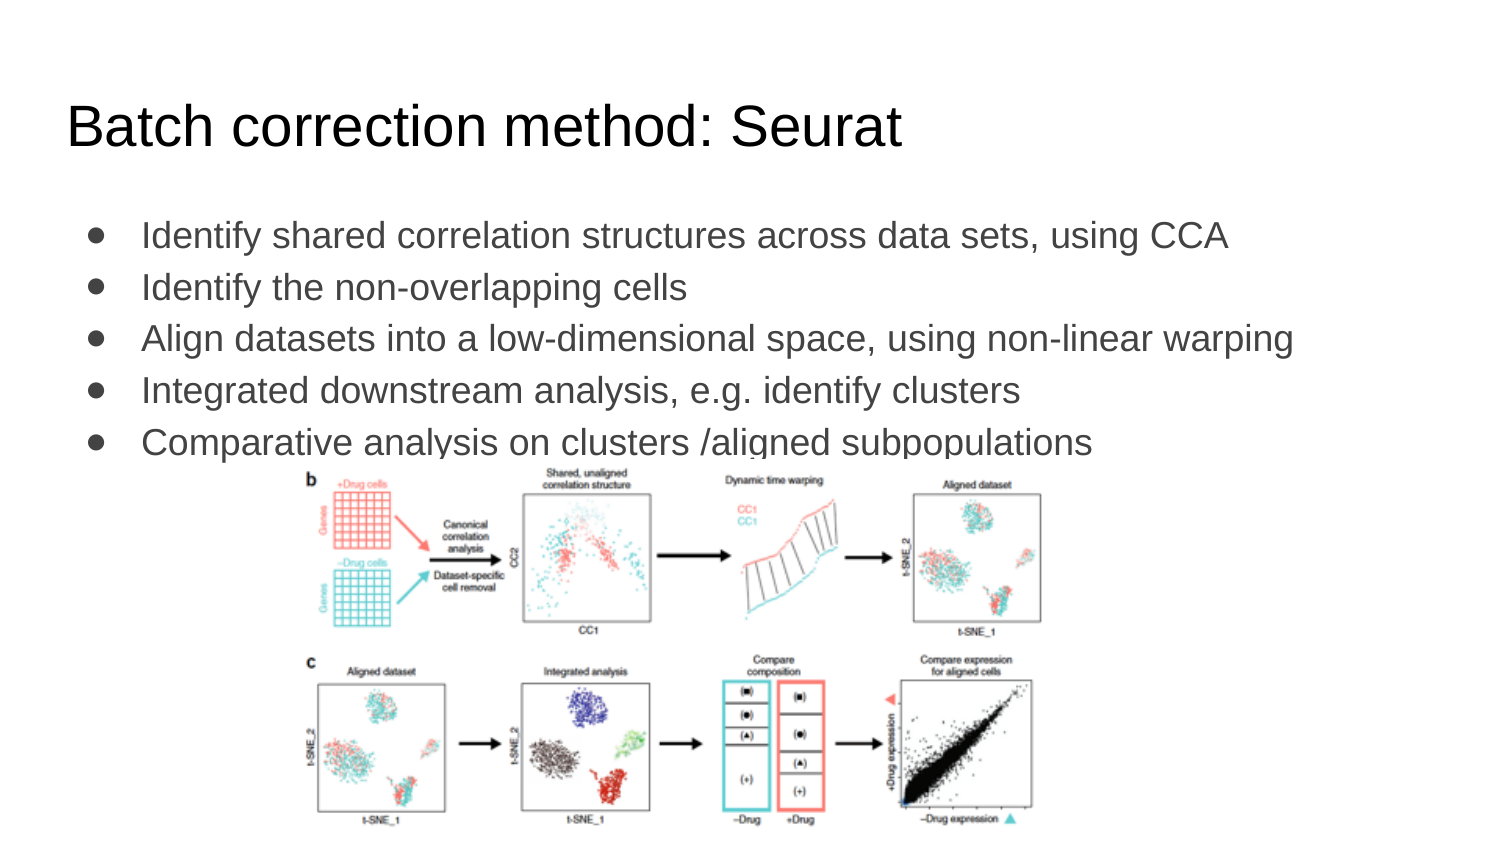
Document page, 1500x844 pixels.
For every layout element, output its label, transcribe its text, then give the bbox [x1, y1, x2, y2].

picture [294, 458, 1052, 838]
list Identify shared correlation structures across data sets, using CCA Identify the non-overlapping cells Align datasets into a low-dimensional space, using non-linear warping Integrated downstream analysis, e.g. identify clusters Comparative analysis on clusters /aligned subpopulations [51, 189, 1449, 750]
title Batch correction method: Seurat [51, 72, 1449, 167]
